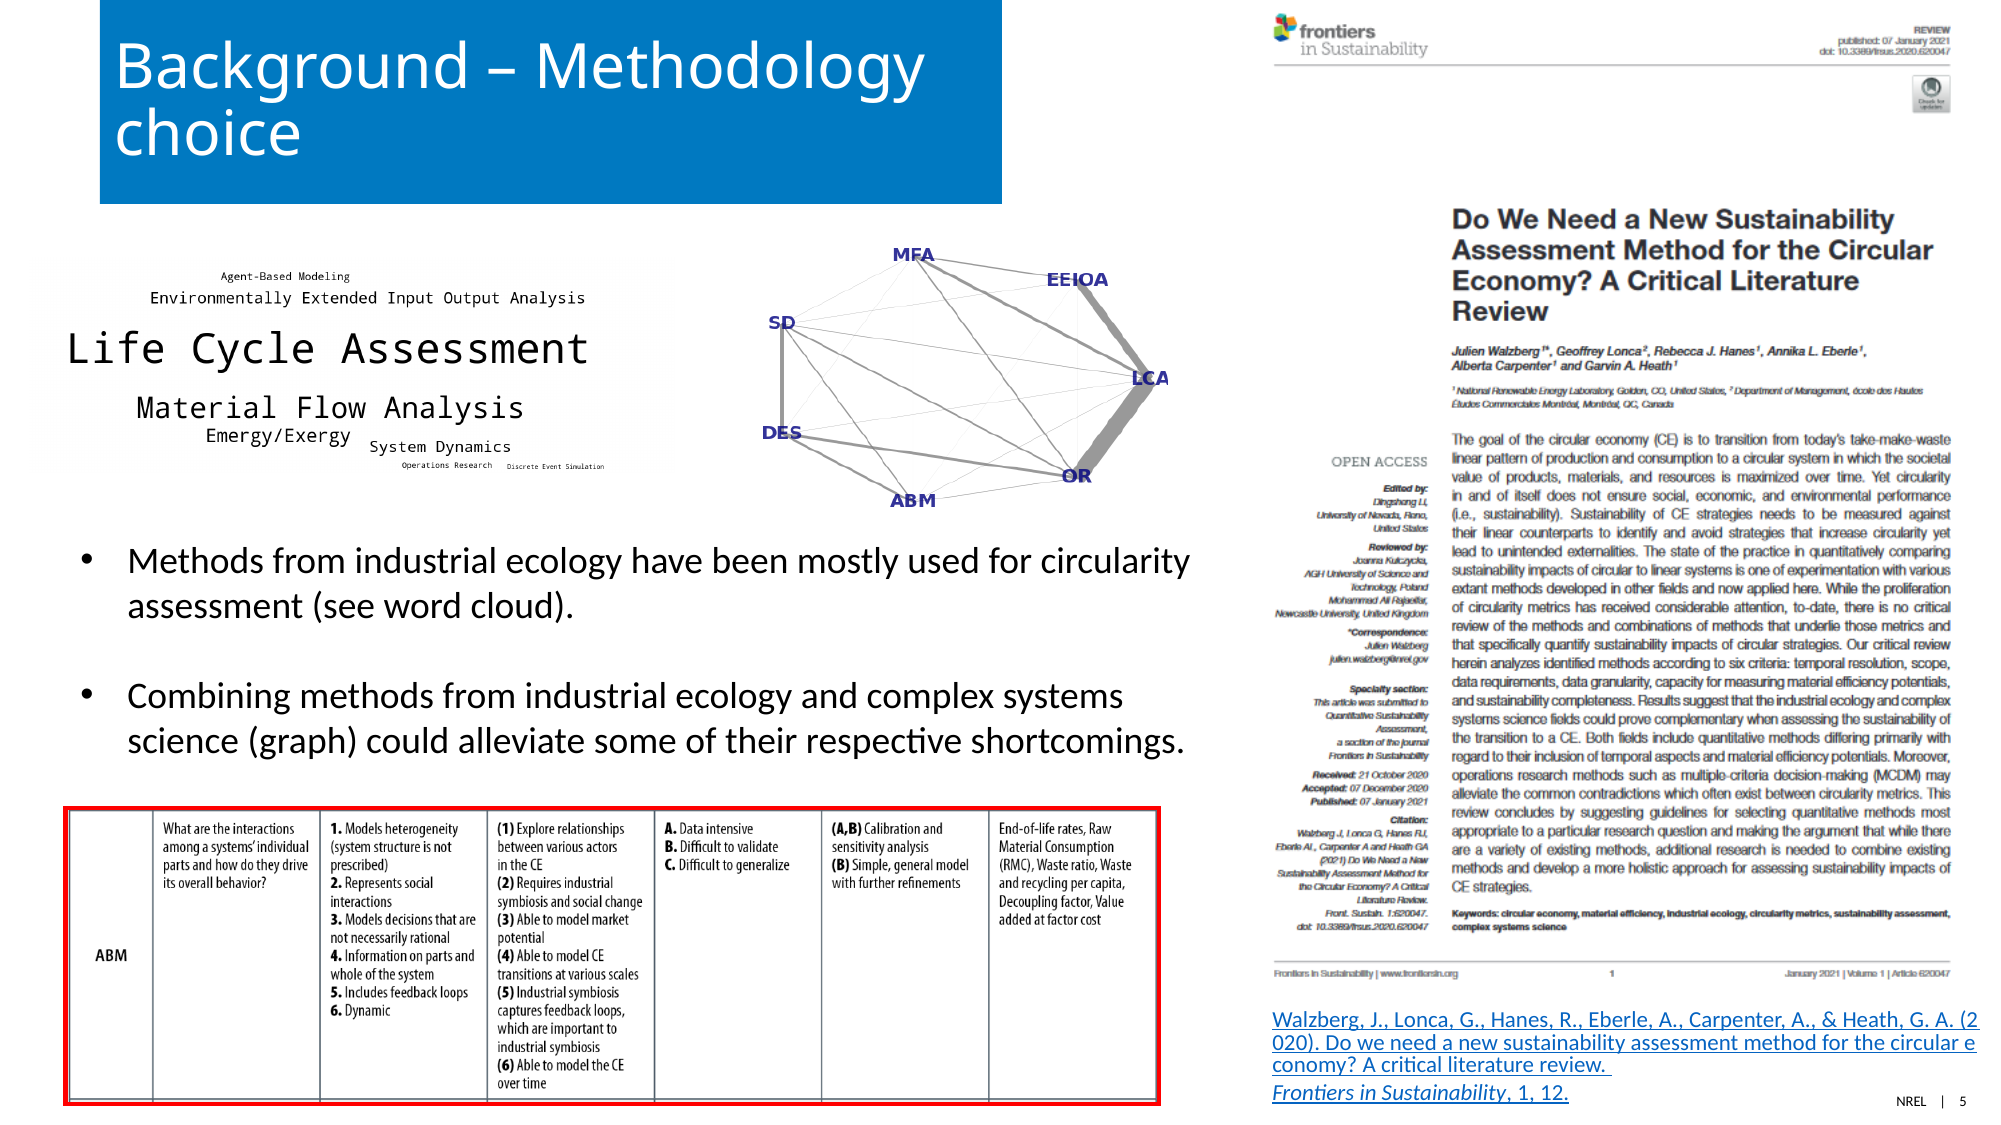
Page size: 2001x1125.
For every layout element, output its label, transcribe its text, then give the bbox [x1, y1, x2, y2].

title Background – Methodology choice [99, 0, 1002, 204]
picture [1257, 3, 1971, 997]
picture [29, 257, 675, 473]
picture [763, 243, 1169, 514]
text_box Methods from industrial ecology have been mostly used for circularity assessment (see word cloud). Combining methods from industrial ecology and complex systems science (graph) could alleviate some of their respective shortcomings. [65, 528, 1257, 769]
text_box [65, 807, 1159, 1105]
text_box Walzberg, J., Lonca, G., Hanes, R., Eberle, A., Carpenter, A., & Heath, G. A. (2020). Do we need a new sustainability assessment method for the circular economy? A critical literature review. Frontiers in Sustainability, 1, 12. [1257, 996, 2000, 1067]
